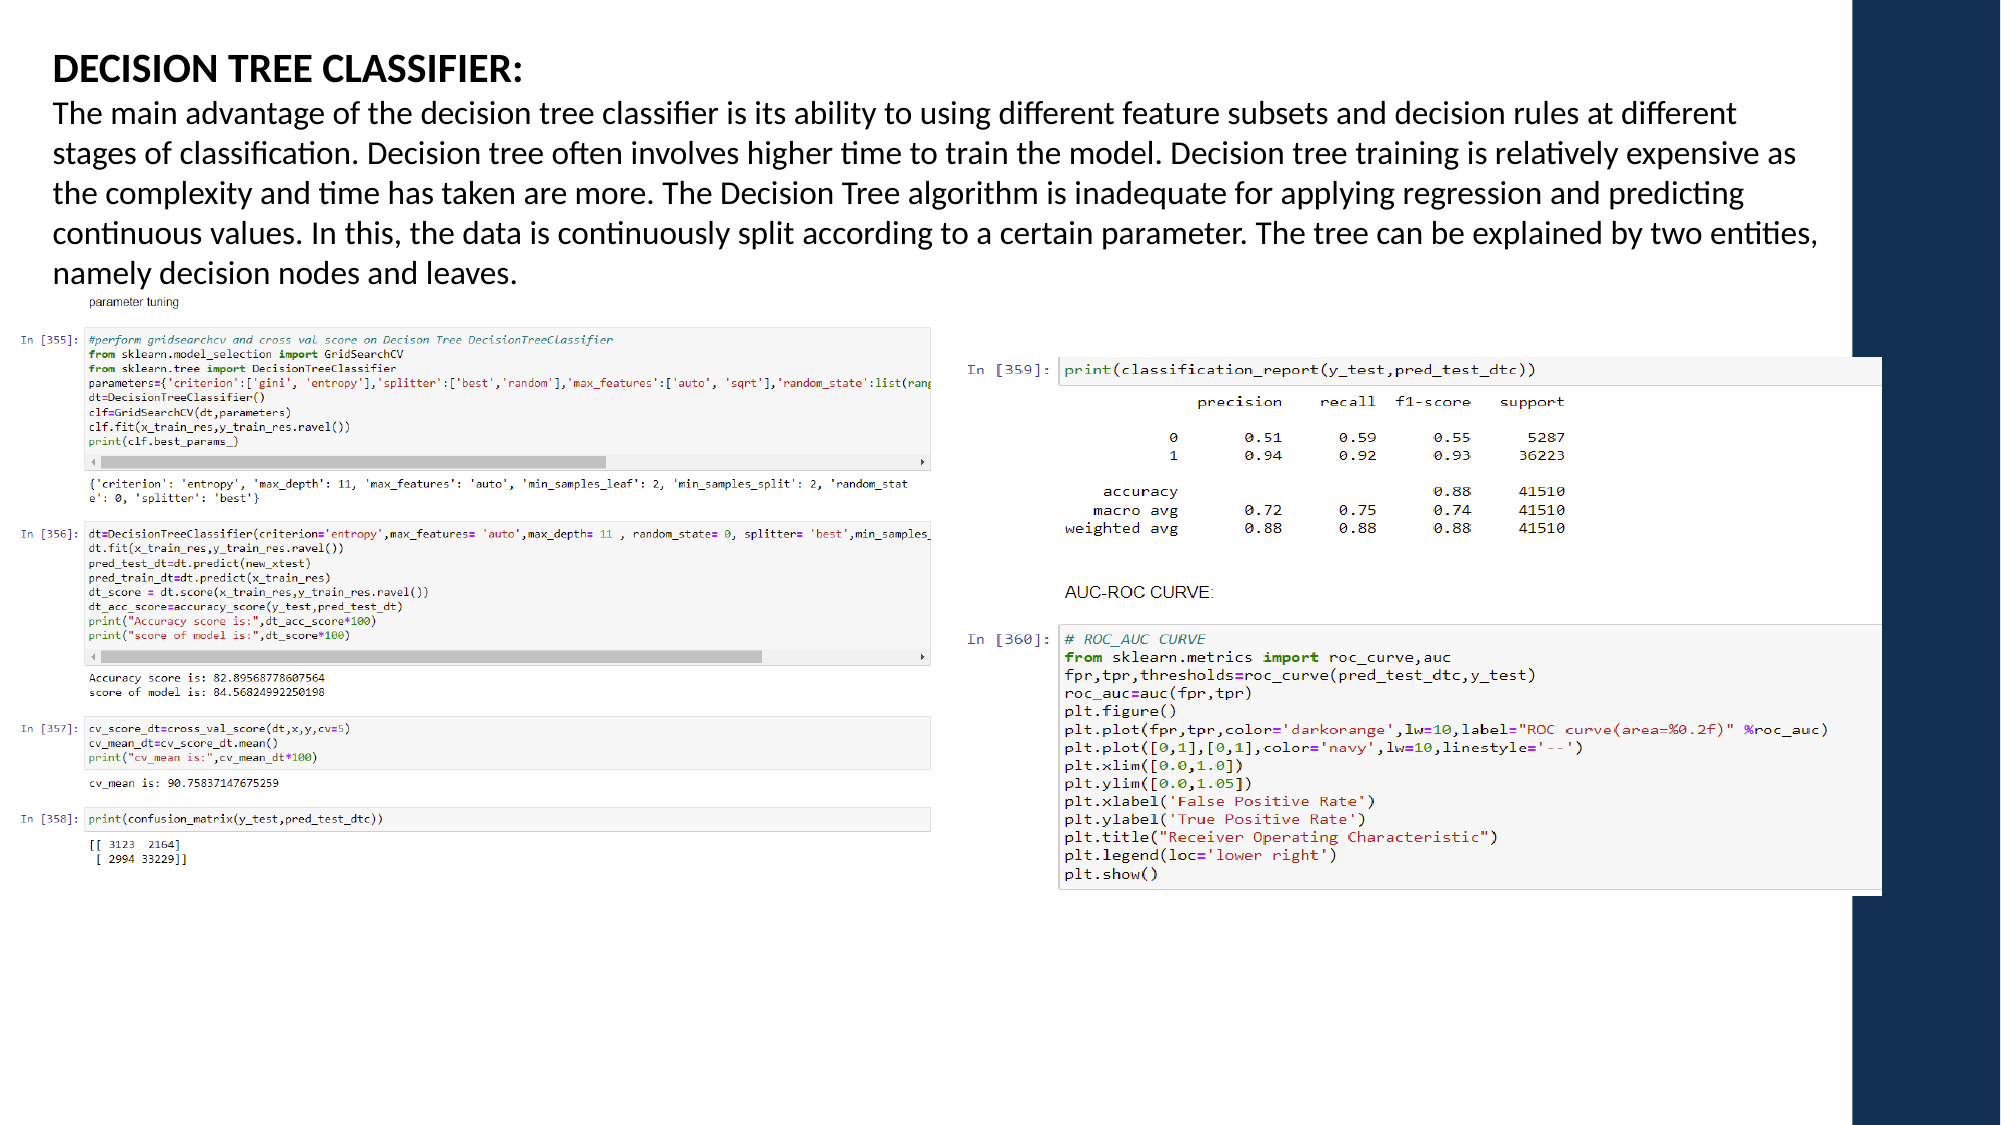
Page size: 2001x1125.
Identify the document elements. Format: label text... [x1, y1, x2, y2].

text_box DECISION TREE CLASSIFIER: The main advantage of the decision tree classifier is its ability to using different feature subsets and decision rules at different stages of classification. Decision tree often involves higher time to train the model. Decision tree training is relatively expensive as the complexity and time has taken are more. The Decision Tree algorithm is inadequate for applying regression and predicting continuous values. In this, the data is continuously split according to a certain parameter. The tree can be explained by two entities, namely decision nodes and leaves. [37, 33, 1840, 299]
picture [0, 290, 1882, 896]
